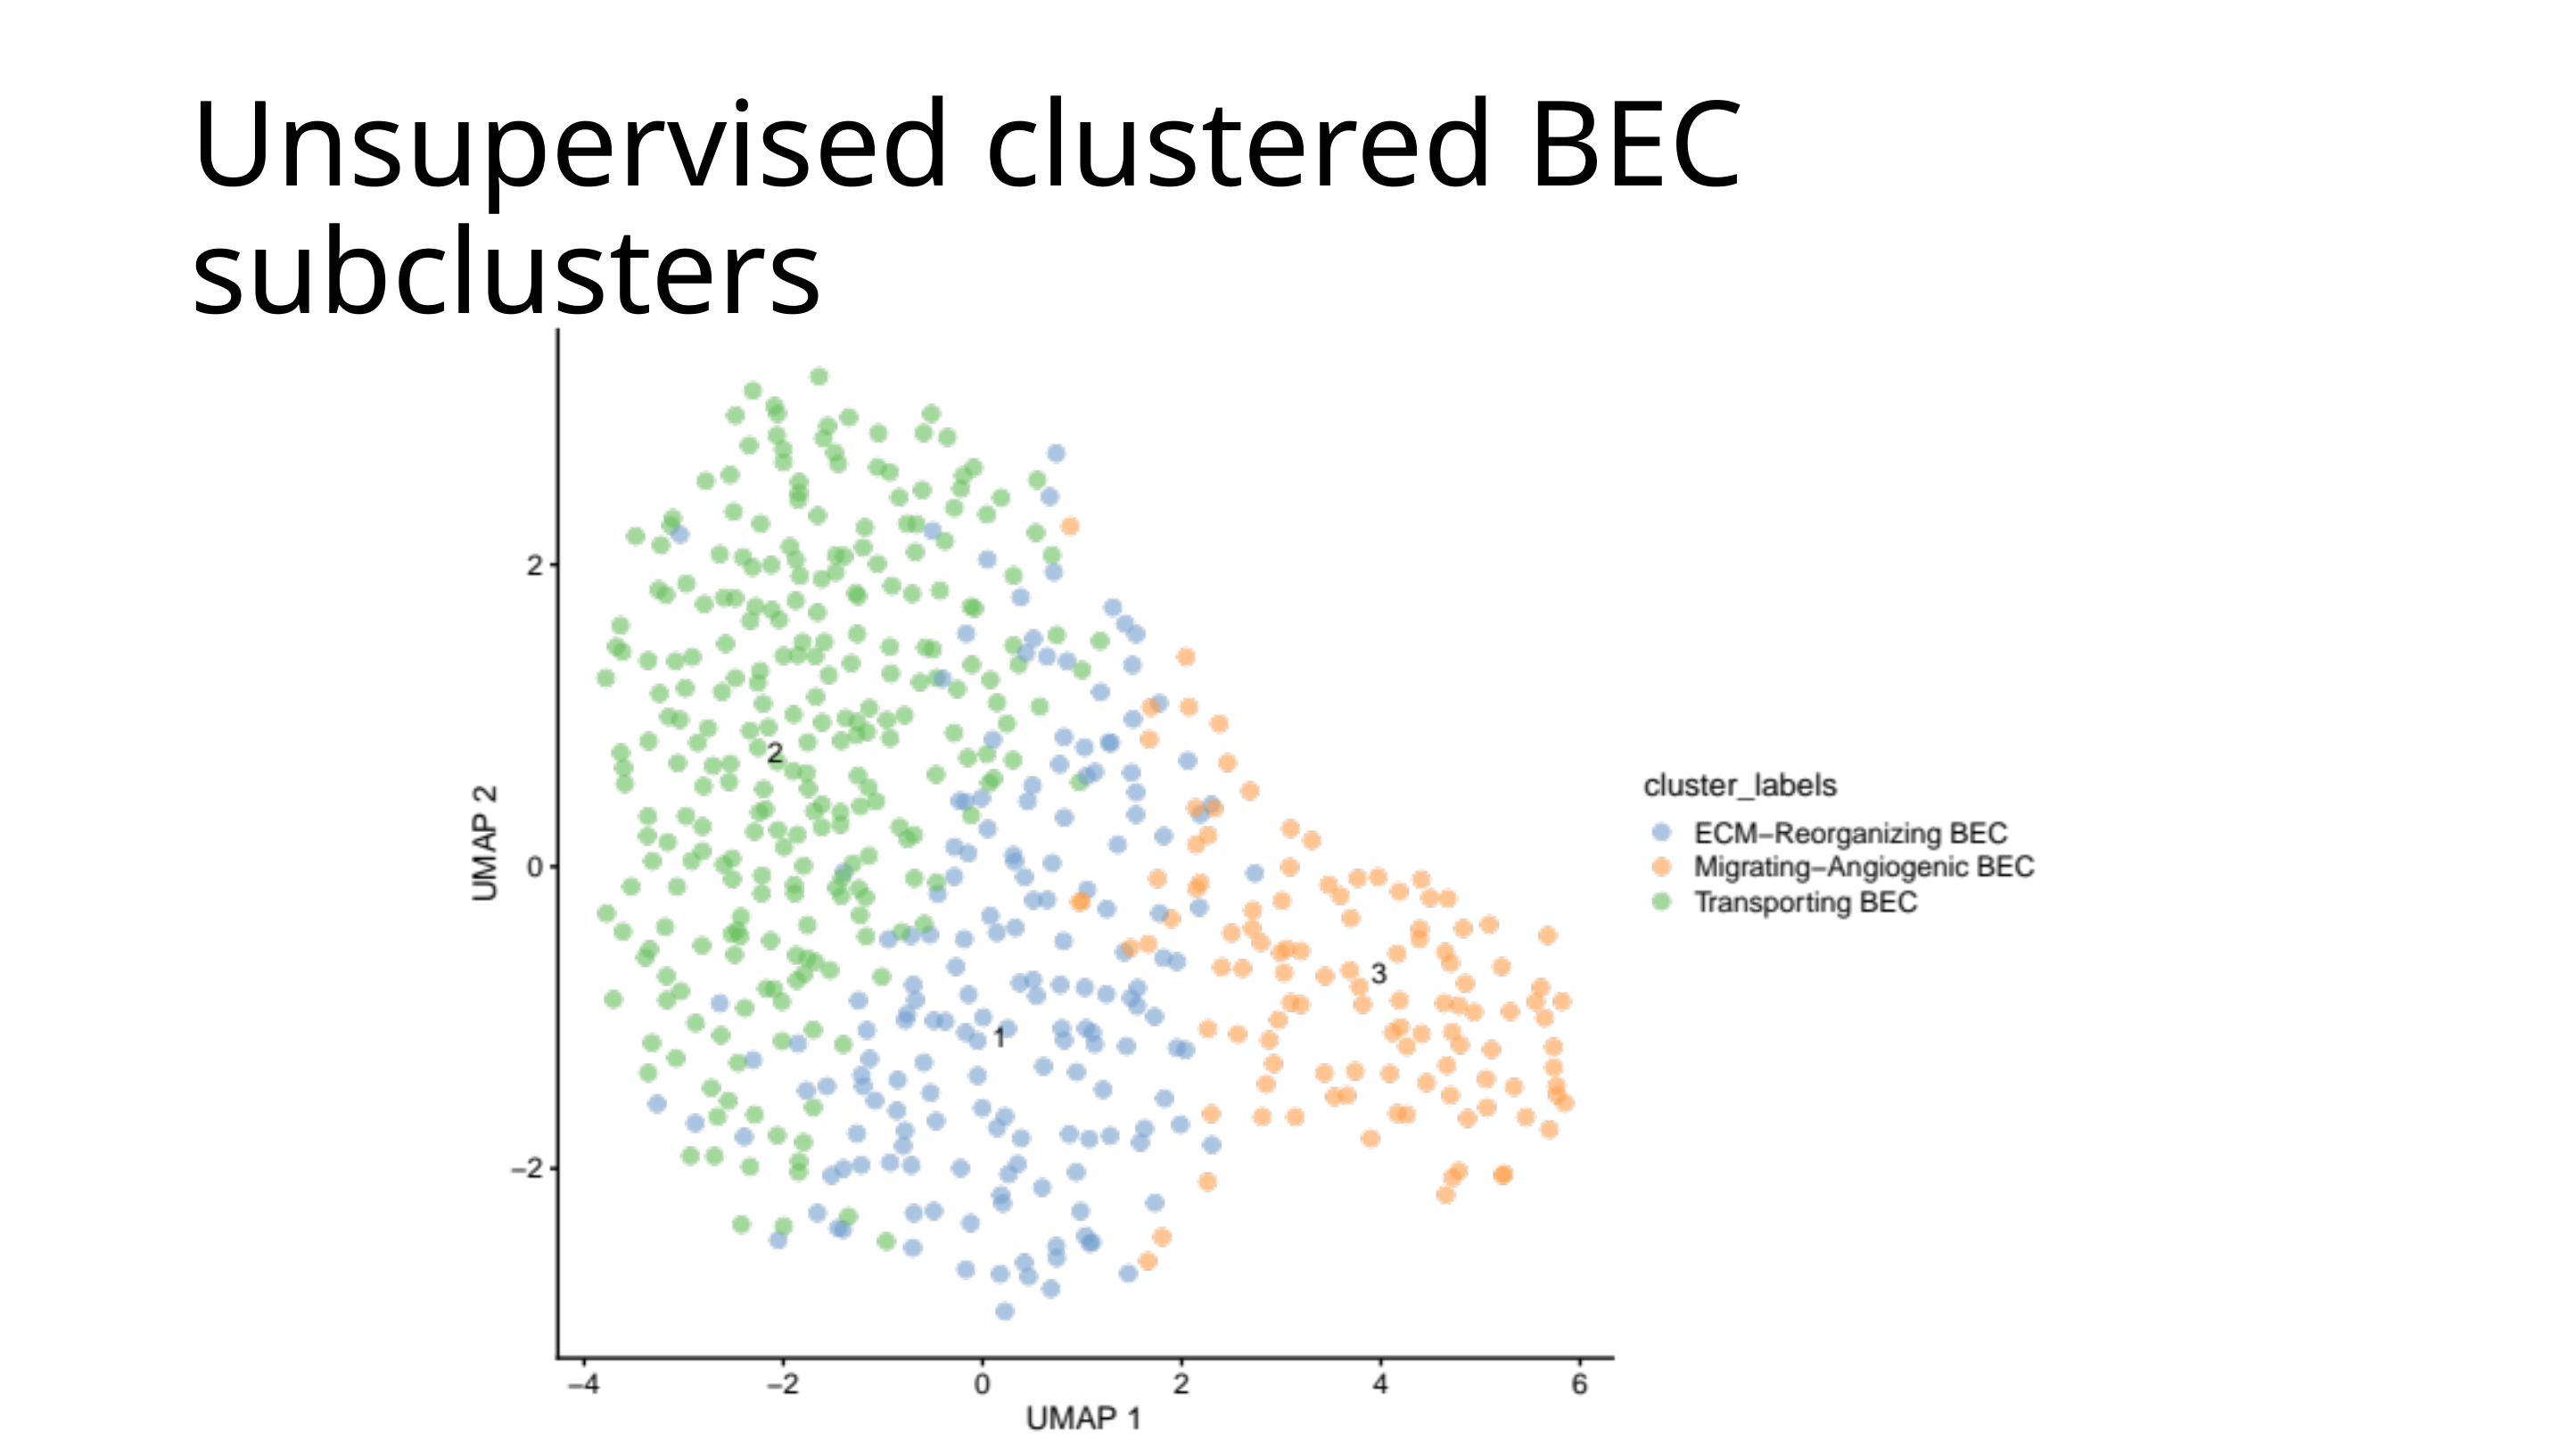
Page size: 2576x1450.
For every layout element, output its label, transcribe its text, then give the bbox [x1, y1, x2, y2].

picture [458, 315, 2047, 1449]
text_box Unsupervised clustered BEC subclusters [177, 77, 2399, 358]
